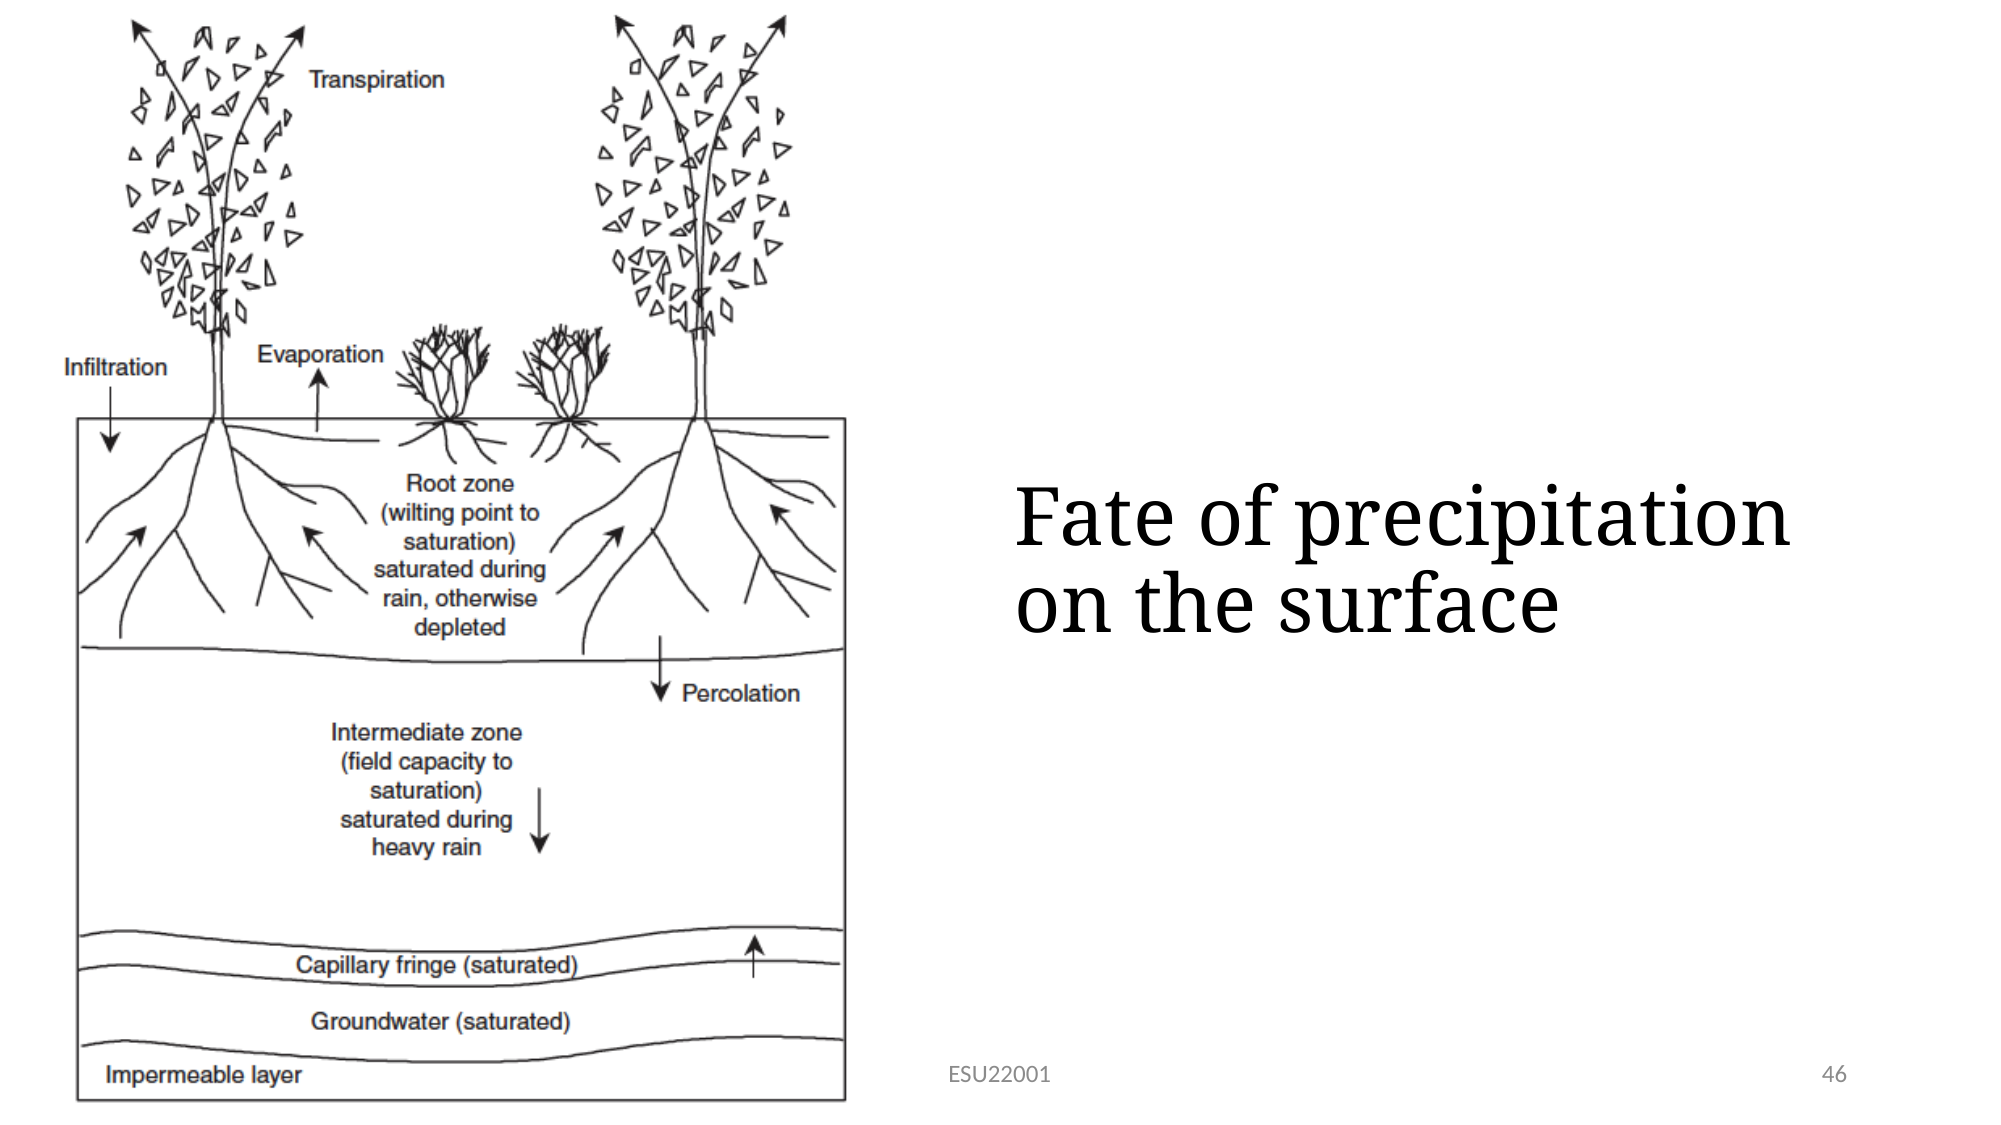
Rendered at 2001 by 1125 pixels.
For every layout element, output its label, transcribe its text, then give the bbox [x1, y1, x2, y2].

footer ESU22001 [874, 1042, 1338, 1103]
title Fate of precipitation on the surface [999, 453, 1817, 672]
slide_number 46 [1412, 1042, 1863, 1103]
picture [0, 0, 874, 1122]
